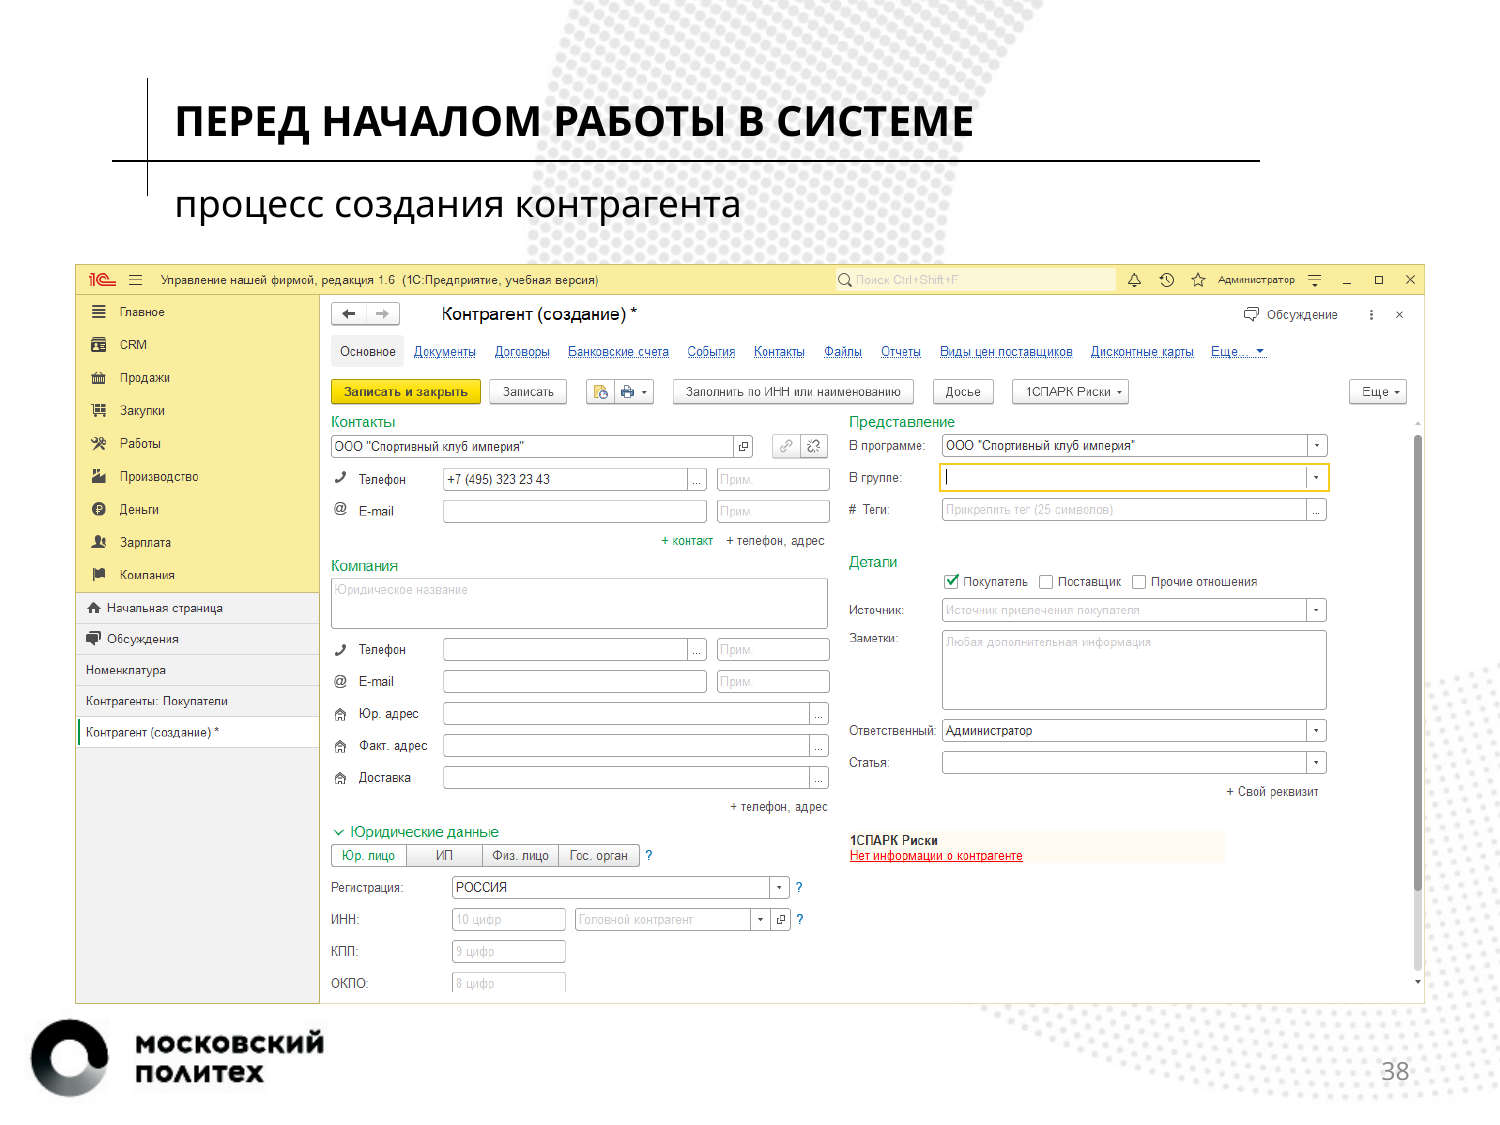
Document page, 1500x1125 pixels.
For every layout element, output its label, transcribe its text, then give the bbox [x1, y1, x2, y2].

text_box ПЕРЕД НАЧАЛОМ РАБОТЫ В СИСТЕМЕ [159, 78, 1427, 161]
slide_number 38 [1074, 1042, 1425, 1103]
picture [0, 0, 1500, 1125]
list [74, 264, 1426, 1004]
title процесс создания контрагента [159, 161, 1427, 244]
